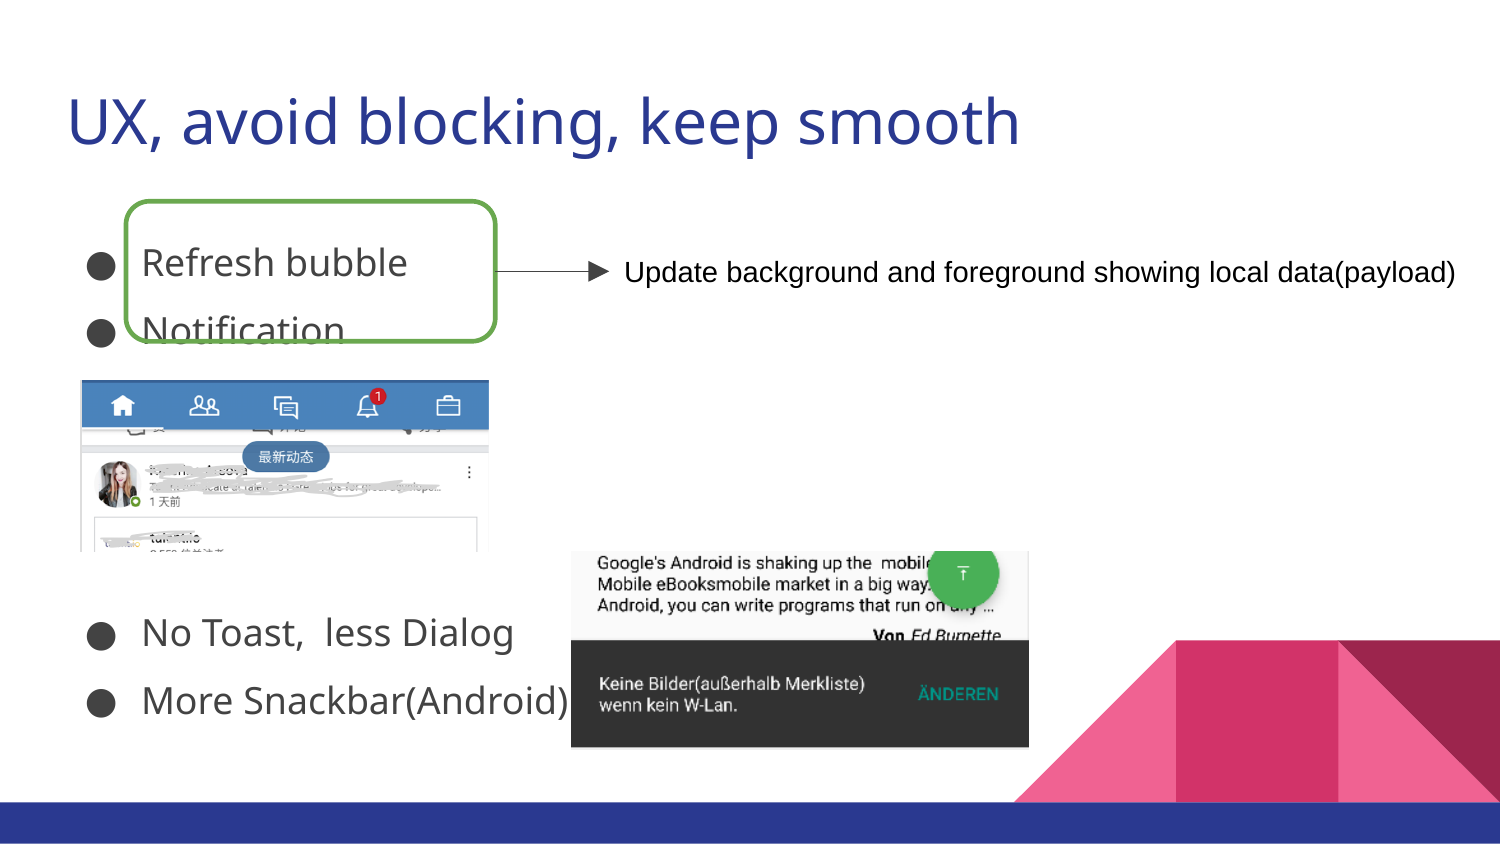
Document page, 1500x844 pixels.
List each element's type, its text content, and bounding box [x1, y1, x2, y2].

title UX, avoid blocking, keep smooth [51, 67, 1449, 167]
picture [571, 550, 1029, 750]
text_box Update background and foreground showing local data(payload) [609, 212, 1500, 331]
list Refresh bubble Notification No Toast, less Dialog More Snackbar(Android) [51, 201, 1449, 750]
text_box [125, 201, 496, 342]
picture [80, 379, 489, 552]
